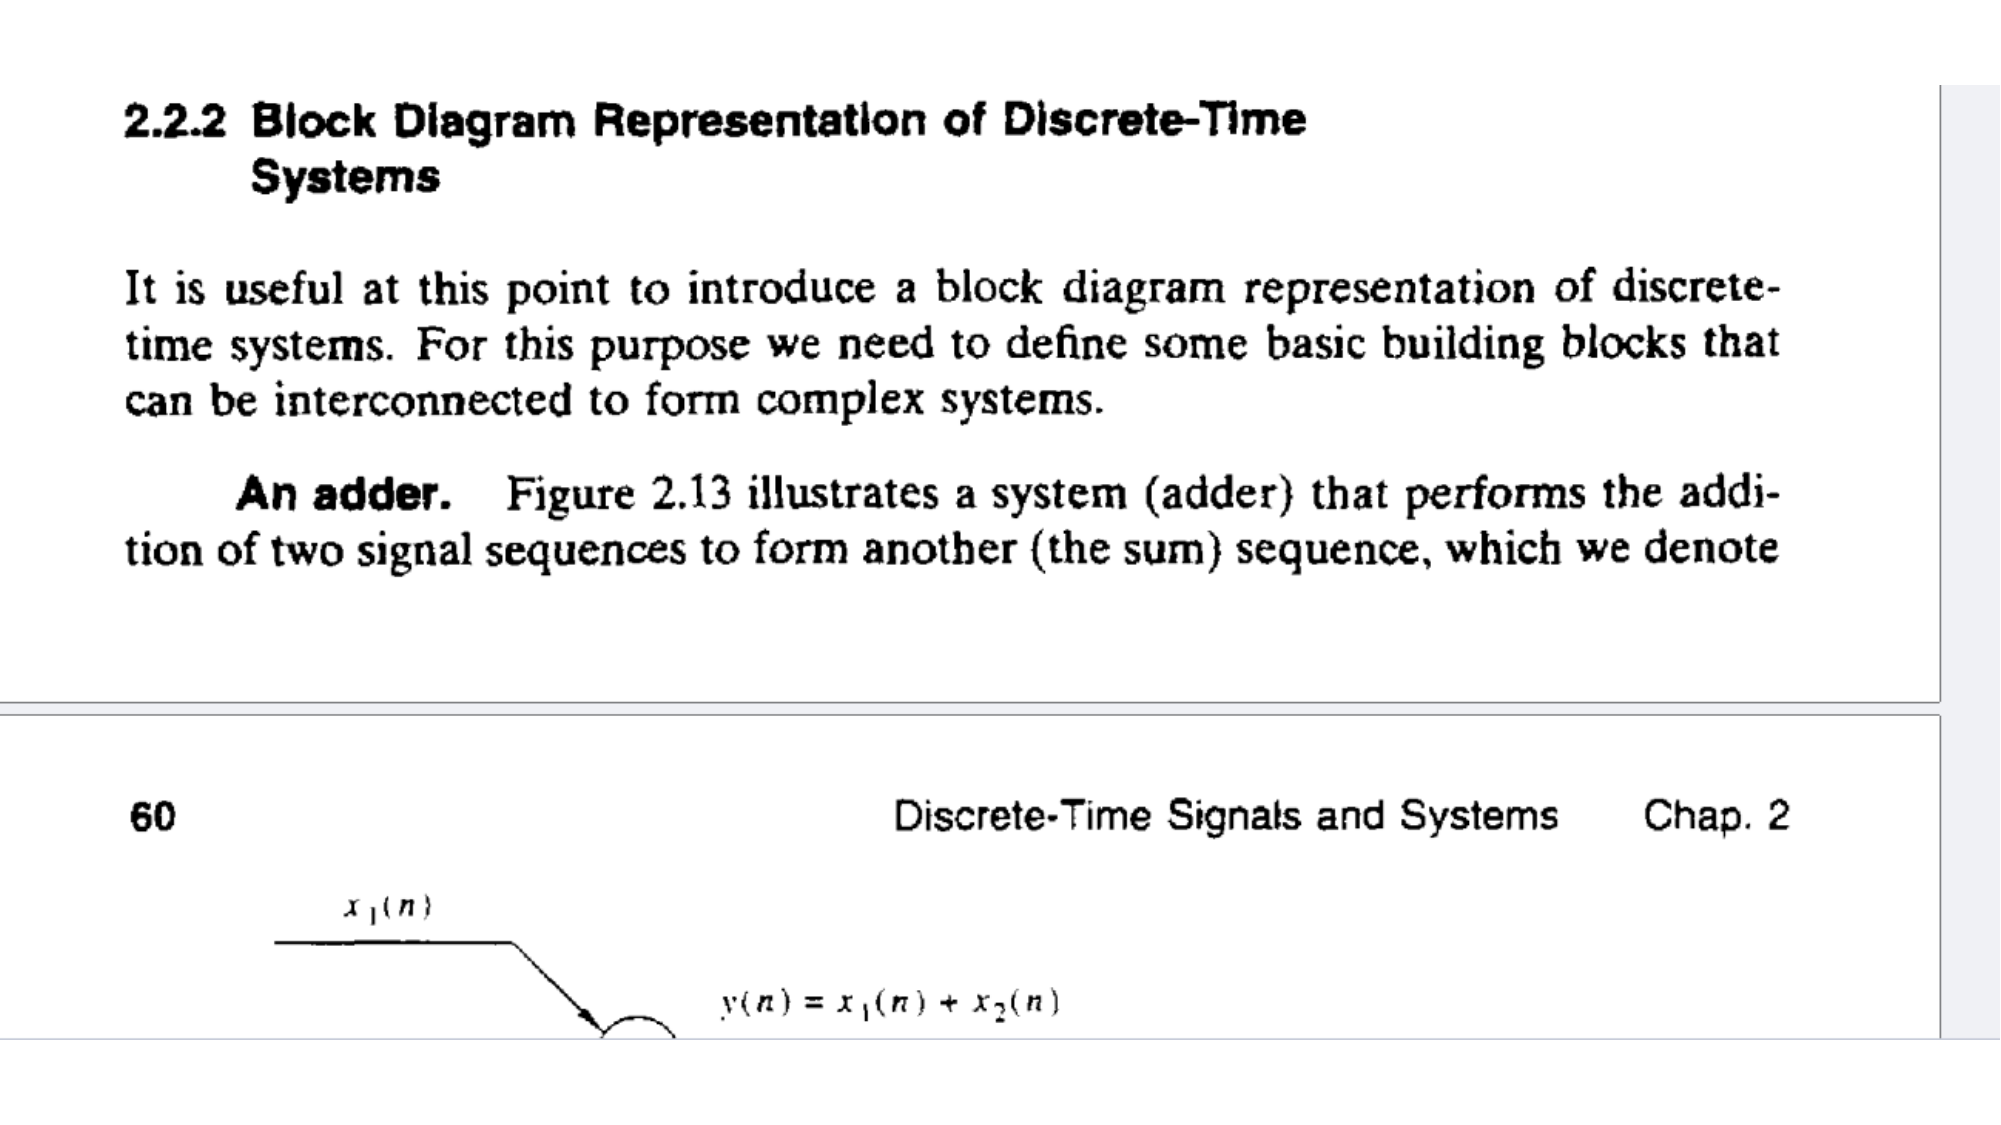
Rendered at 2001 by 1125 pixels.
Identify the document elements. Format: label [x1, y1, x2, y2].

picture [0, 85, 2000, 1040]
